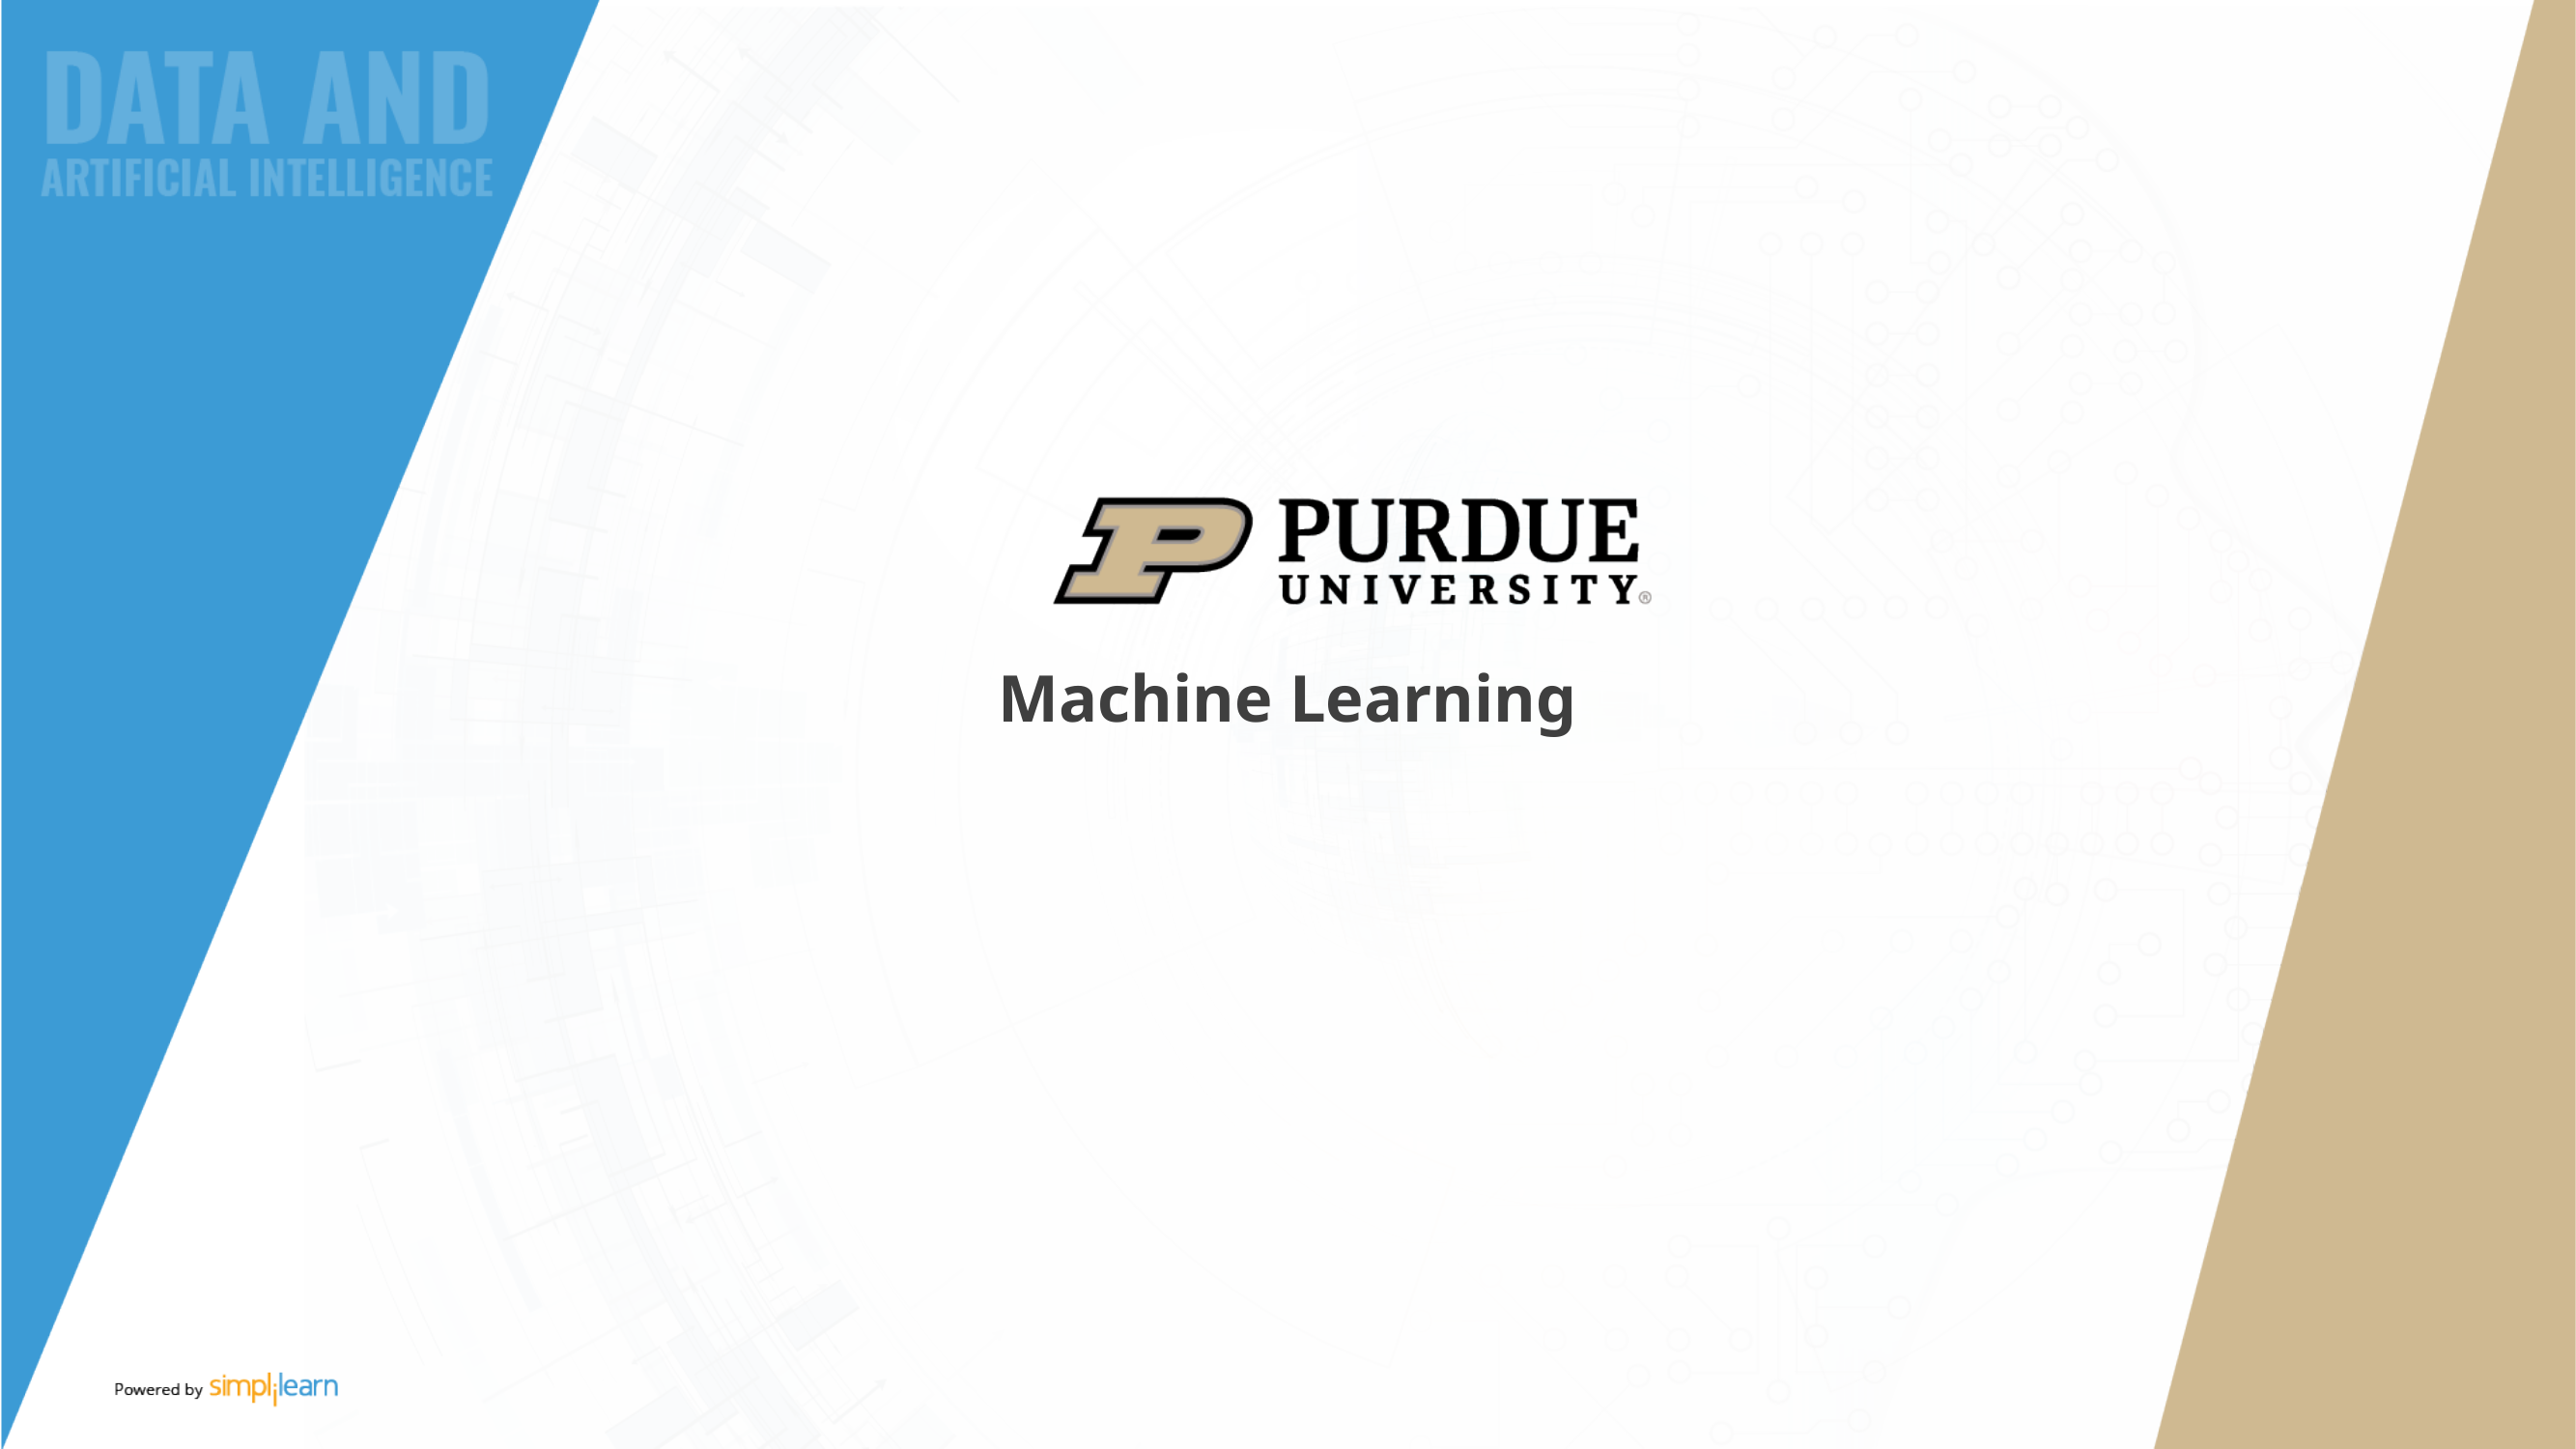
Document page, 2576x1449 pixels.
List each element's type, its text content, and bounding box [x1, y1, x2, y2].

picture [0, 0, 2576, 1449]
list Machine Learning [736, 651, 1840, 753]
